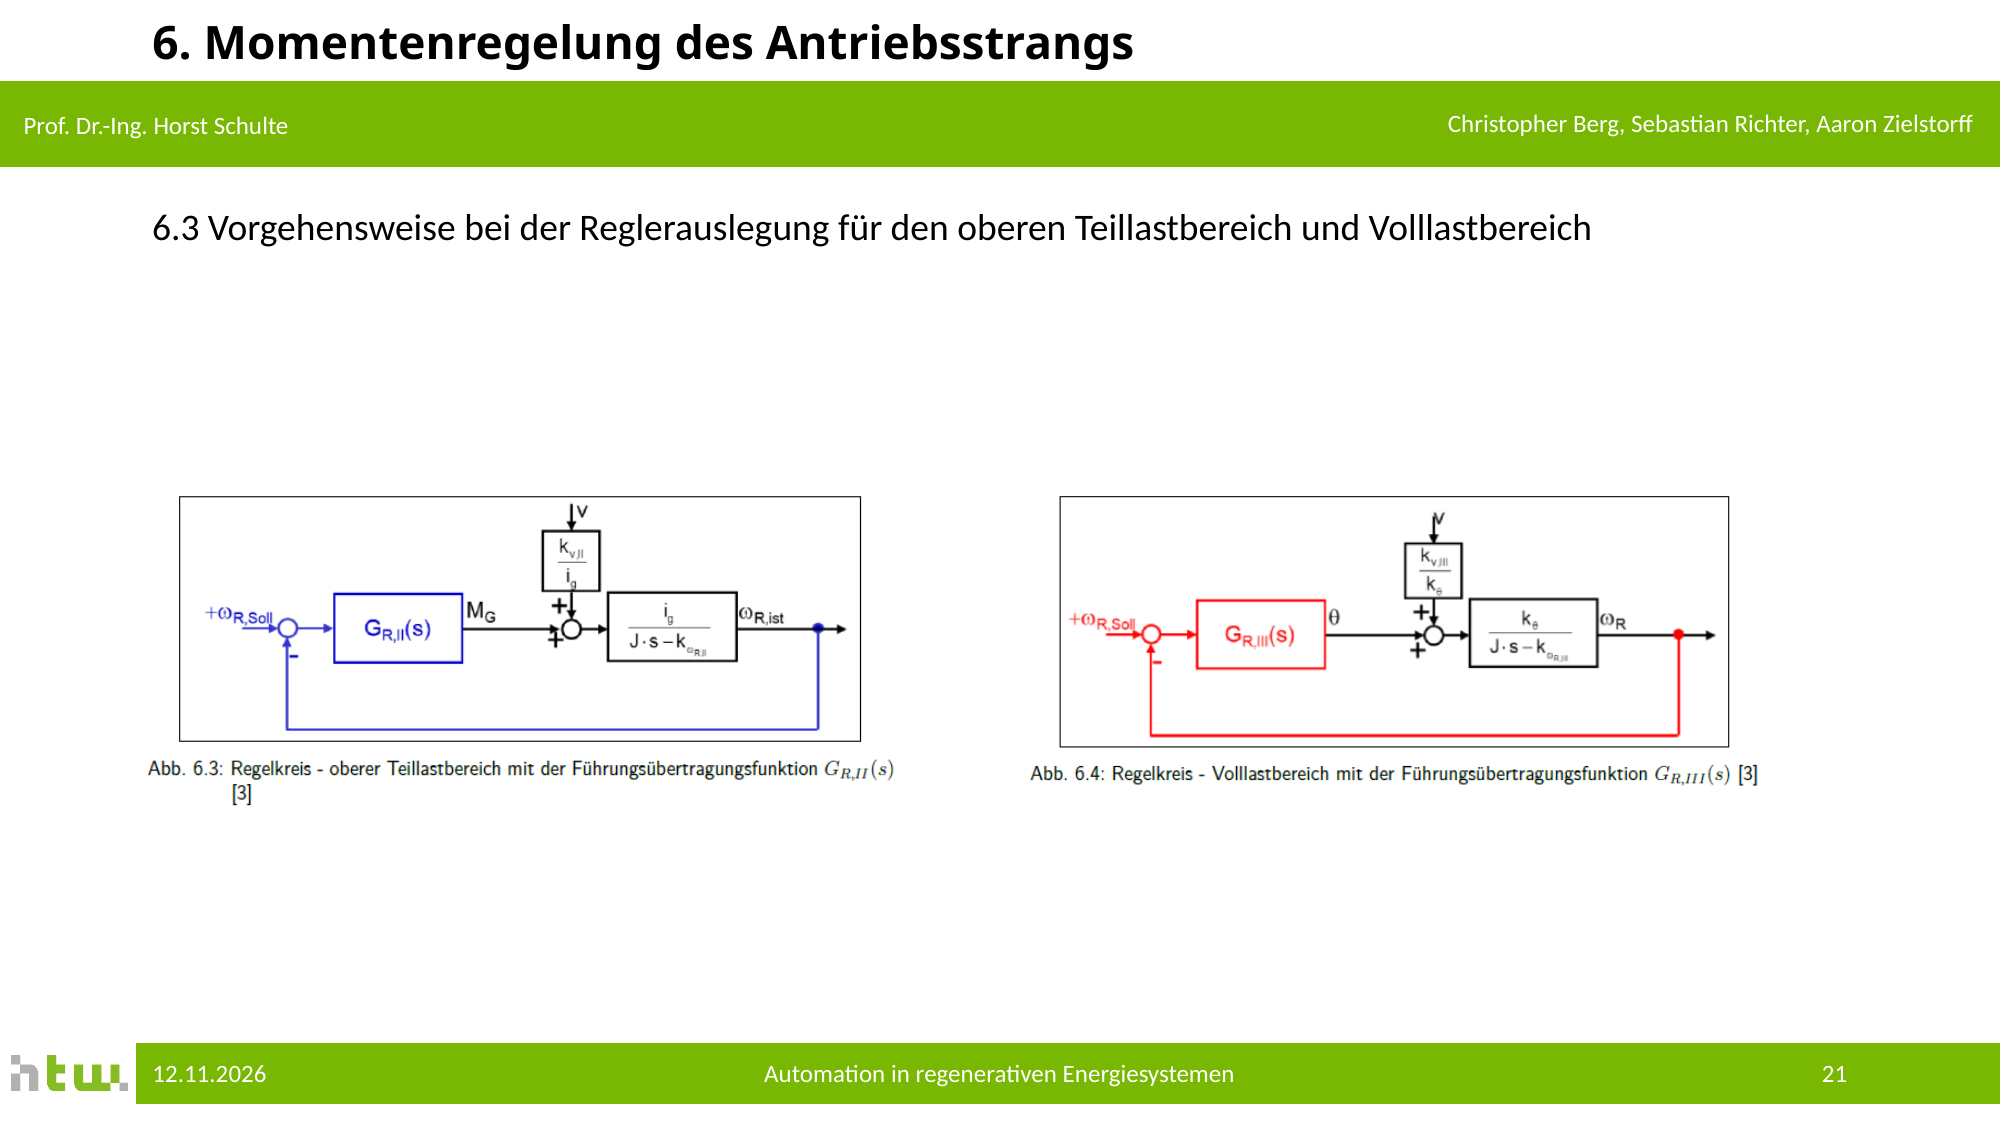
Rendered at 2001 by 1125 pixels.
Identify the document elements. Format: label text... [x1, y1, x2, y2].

text_box 6.3 Vorgehensweise bei der Reglerauslegung für den oberen Teillastbereich und Volllastbereich [137, 195, 1863, 256]
picture [11, 1055, 128, 1091]
slide_number 21 [1412, 1042, 1863, 1103]
picture [137, 484, 921, 813]
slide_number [137, 1042, 588, 1103]
title 6. Momentenregelung des Antriebsstrangs [137, 12, 1863, 78]
footer Automation in regenerativen Energiesystemen [662, 1042, 1338, 1103]
picture [1015, 482, 1763, 803]
text_box [0, 81, 2000, 167]
text_box [136, 1043, 2000, 1104]
text_box Christopher Berg, Sebastian Richter, Aaron Zielstorff [1433, 100, 2000, 146]
text_box Prof. Dr.-Ing. Horst Schulte [8, 101, 576, 147]
